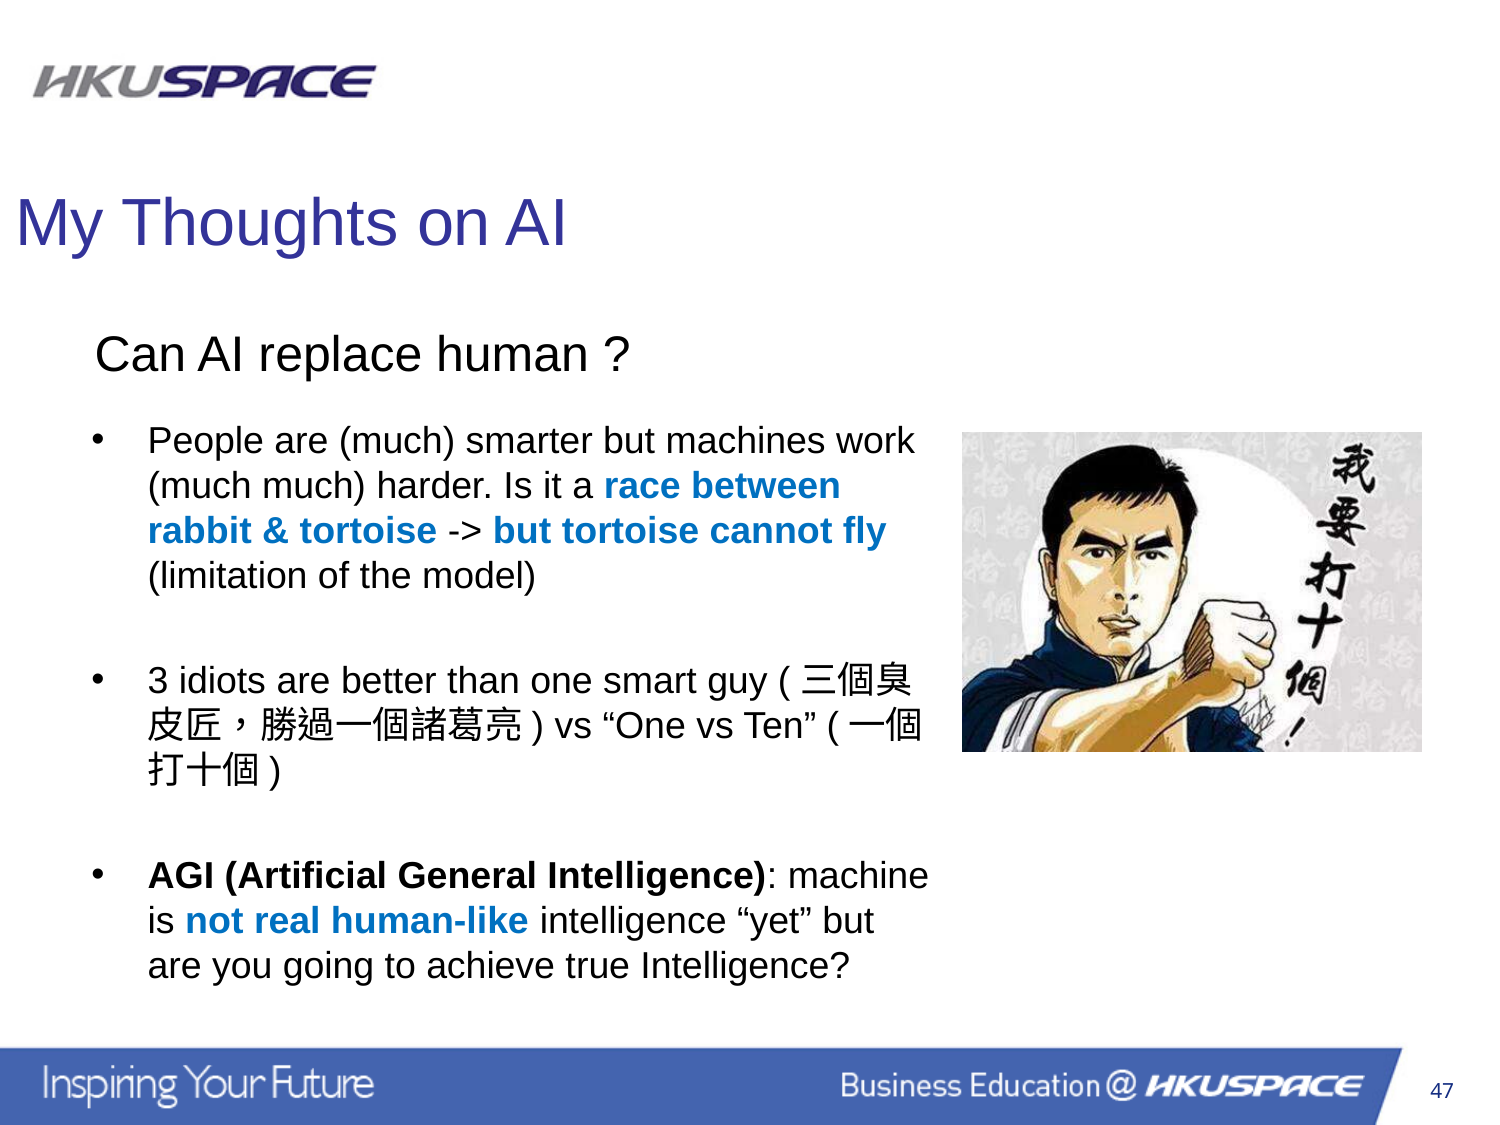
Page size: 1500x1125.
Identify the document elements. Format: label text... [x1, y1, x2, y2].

slide_number 47 [1415, 1070, 1499, 1125]
title My Thoughts on AI [0, 101, 1325, 266]
picture [0, 0, 1500, 1125]
text_box People are (much) smarter but machines work (much much) harder. Is it a race between rabbit & tortoise -> but tortoise cannot fly (limitation of the model) 3 idiots are better than one smart guy (三個臭皮匠，勝過一個諸葛亮) vs “One vs Ten” (一個打十個) AGI (Artificial General Intelligence): machine is not real human-like intelligence “yet” but are you going to achieve true Intelligence? [76, 408, 951, 1059]
text_box Can AI replace human ? [79, 314, 646, 390]
